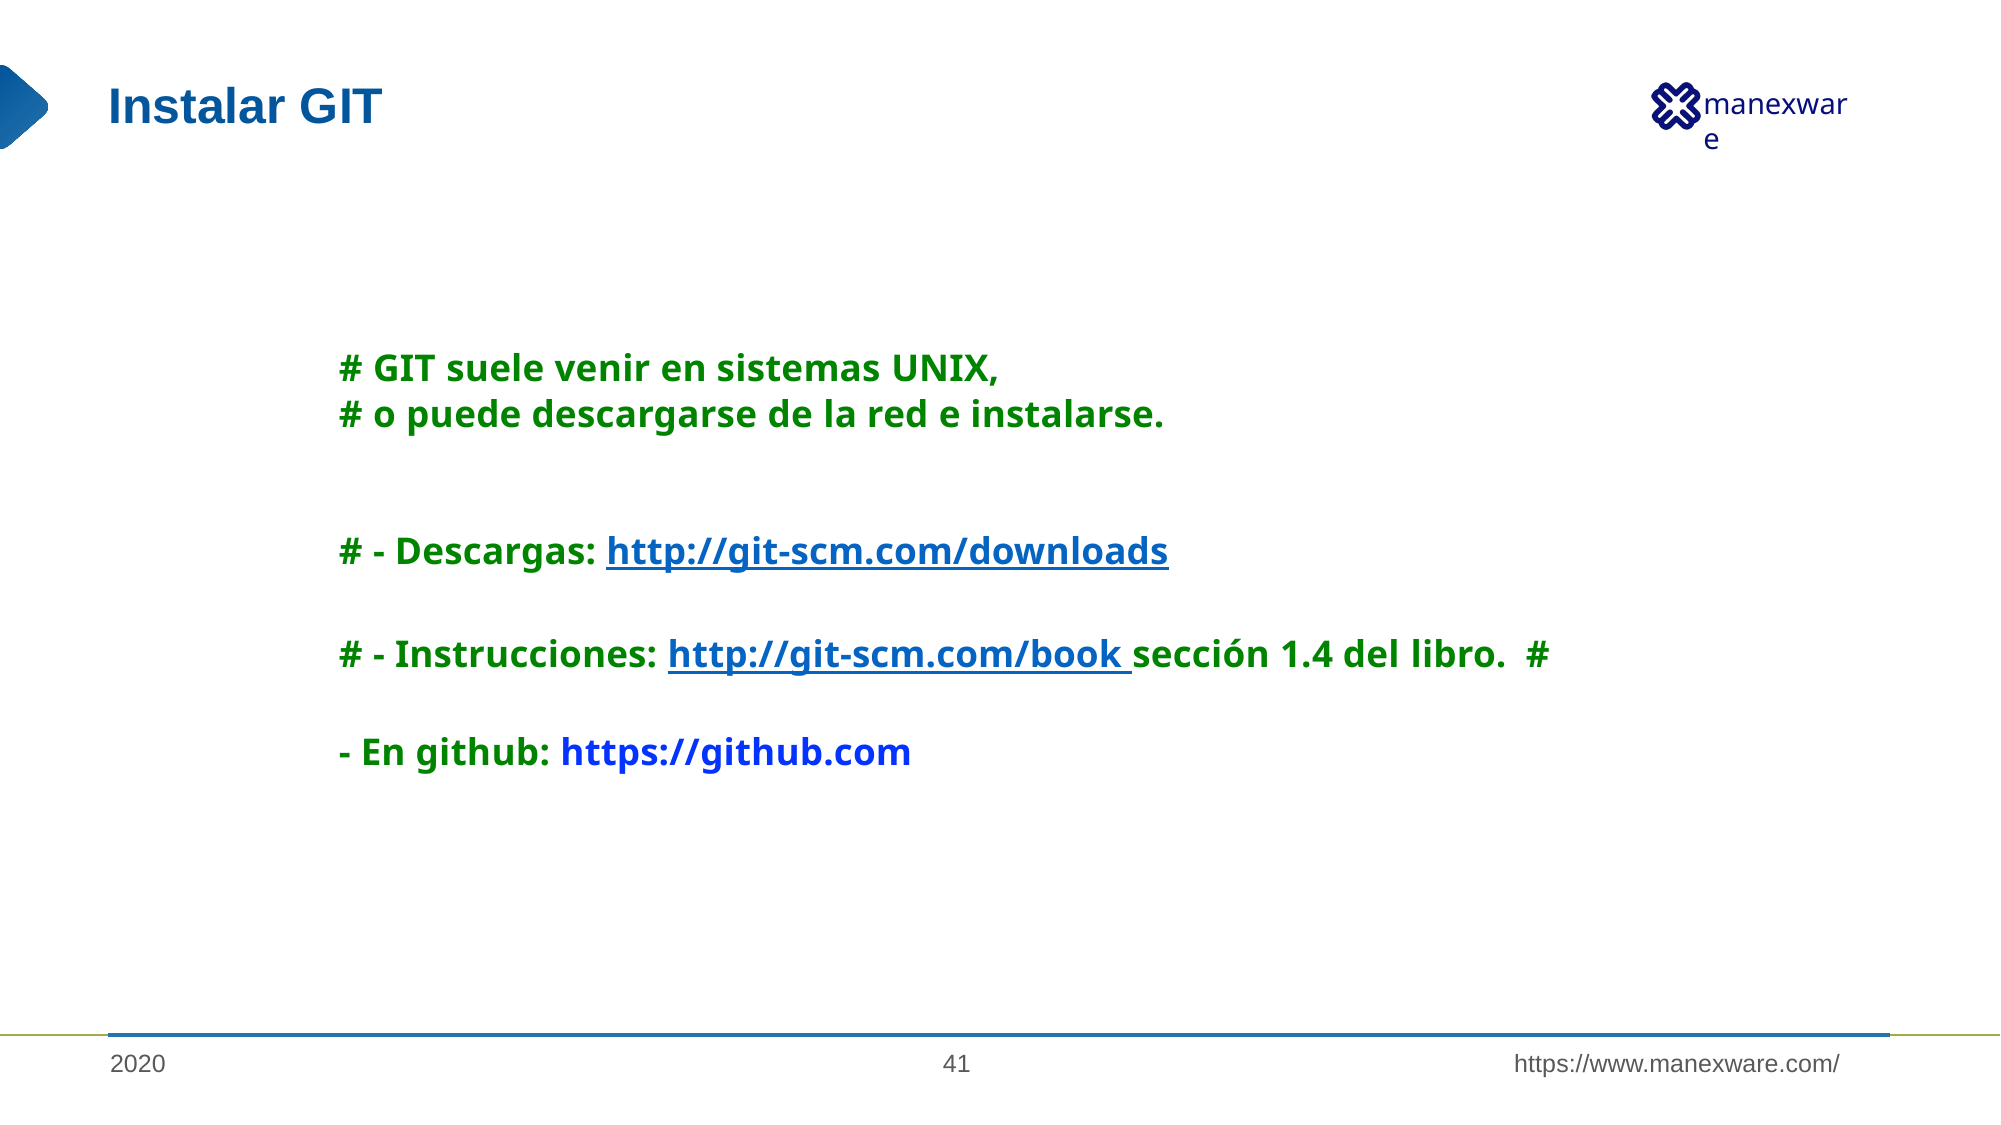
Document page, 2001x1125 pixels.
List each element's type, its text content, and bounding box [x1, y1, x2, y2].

picture [1650, 81, 1702, 131]
title Instalar GIT [108, 59, 1569, 155]
text_box # GIT suele venir en sistemas UNIX, # o puede descargarse de la red e instalarse. # - Descargas: http://git-scm.com/downloads # - Instrucciones: http://git-scm.com/book sección 1.4 del libro. # - En github: https://github.com [328, 333, 1671, 773]
